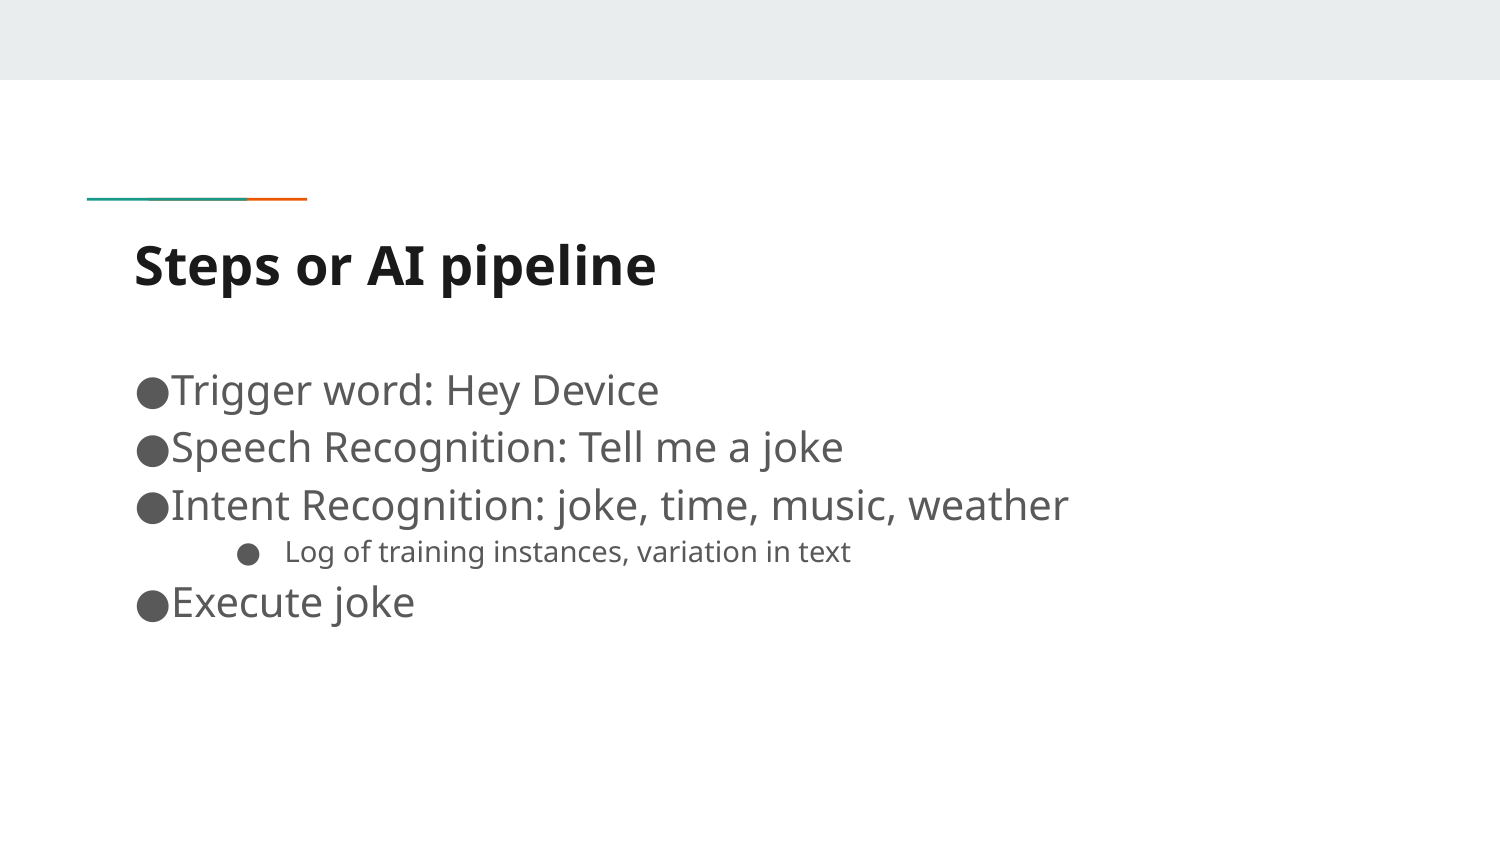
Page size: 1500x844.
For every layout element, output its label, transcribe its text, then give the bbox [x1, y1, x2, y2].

title Steps or AI pipeline [119, 216, 1381, 305]
list Trigger word: Hey Device Speech Recognition: Tell me a joke Intent Recognition: joke, time, music, weather Log of training instances, variation in text Execute joke [119, 341, 1381, 712]
